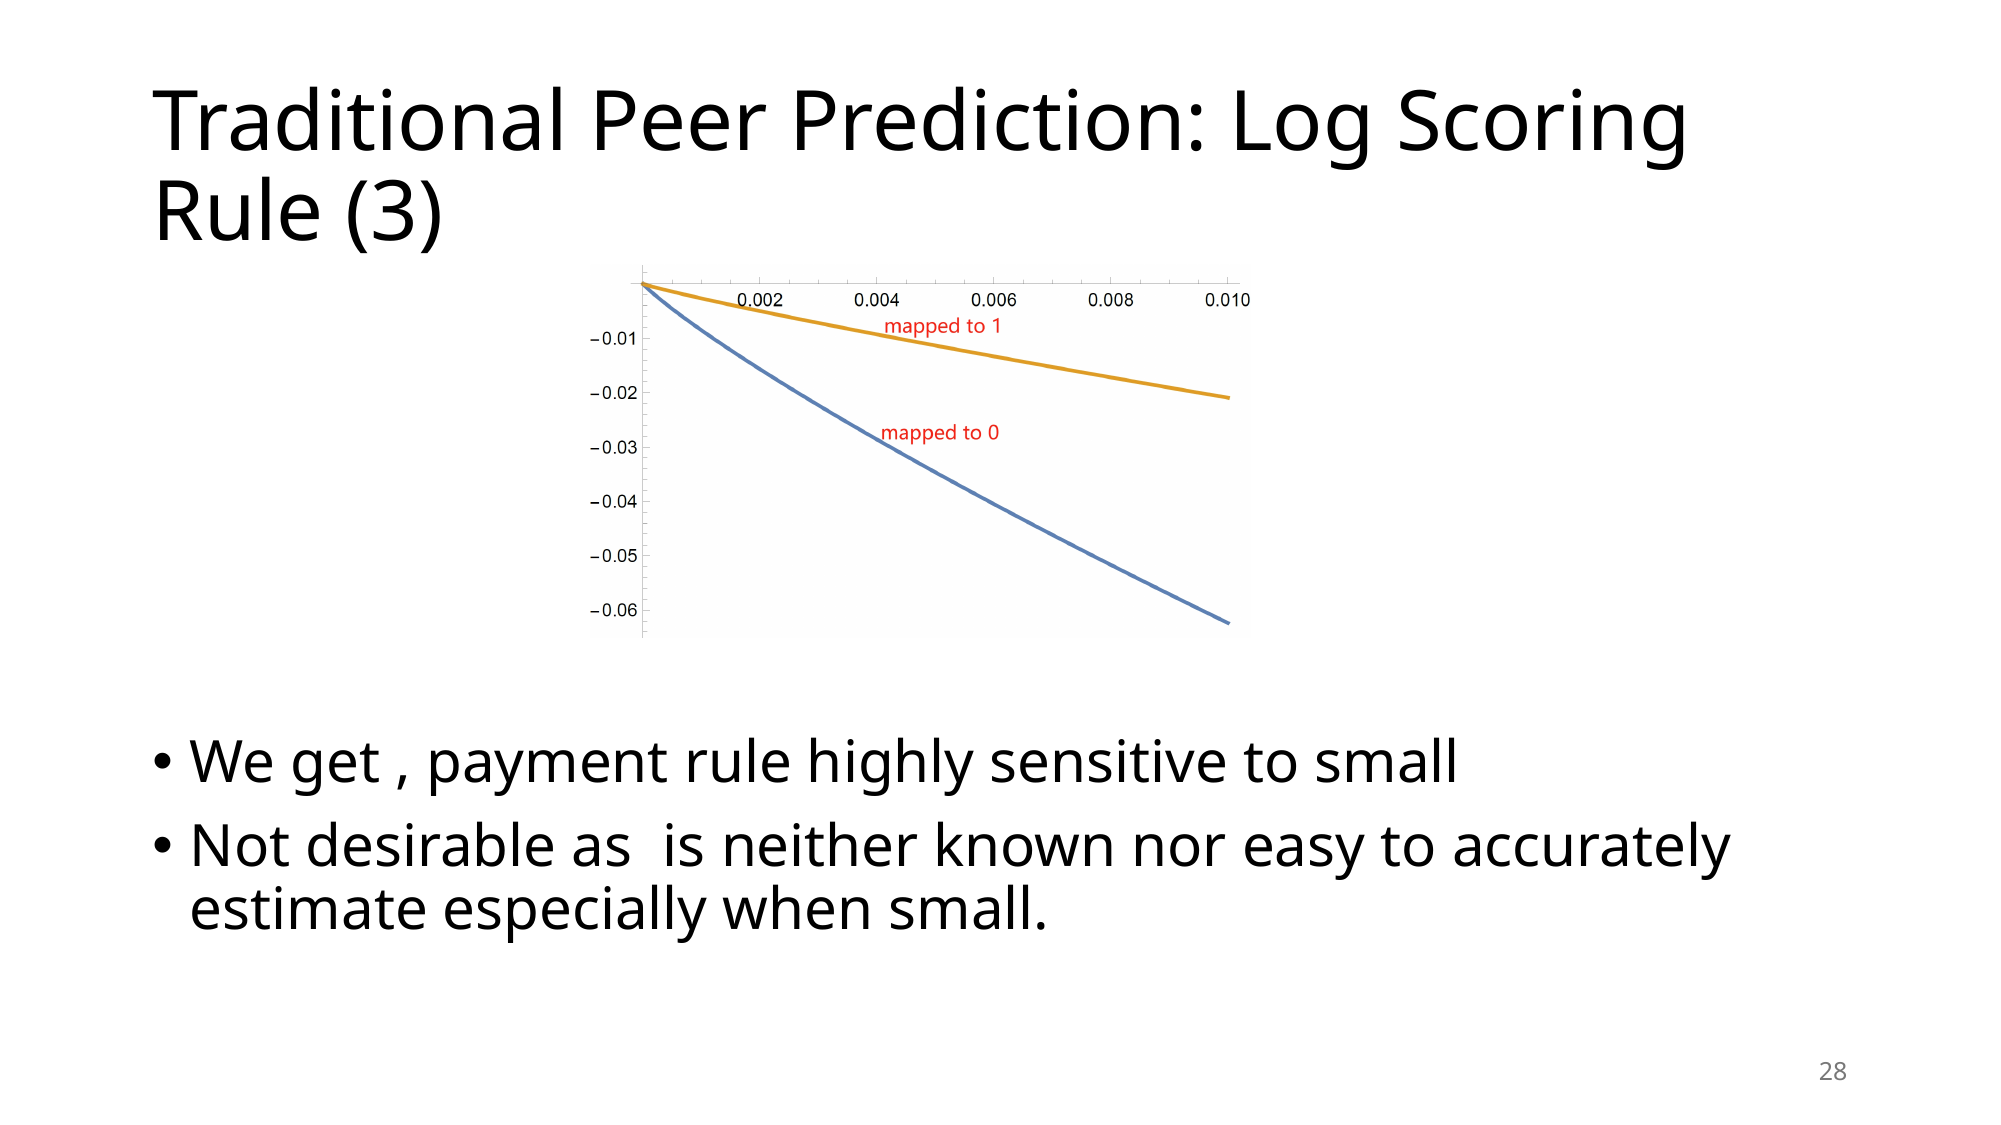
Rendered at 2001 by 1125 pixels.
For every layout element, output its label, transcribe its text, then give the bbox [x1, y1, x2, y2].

slide_number 28 [1412, 1042, 1863, 1103]
title Traditional Peer Prediction: Log Scoring Rule (3) [137, 59, 1863, 278]
picture [590, 263, 1252, 639]
